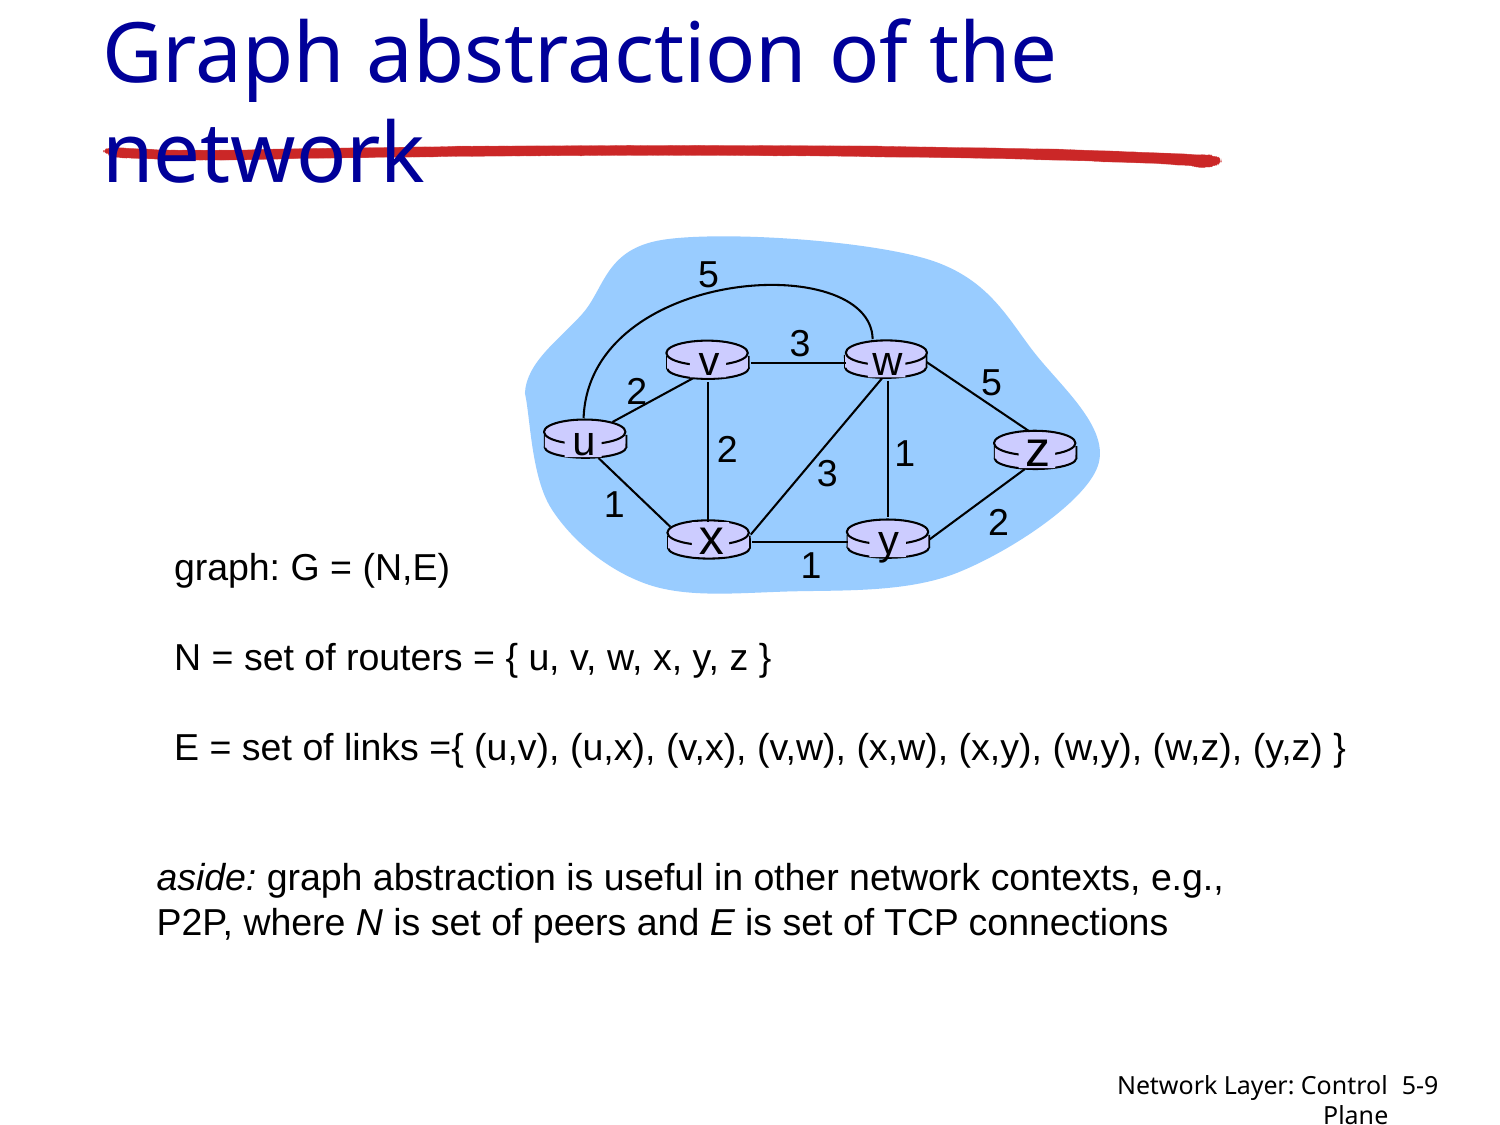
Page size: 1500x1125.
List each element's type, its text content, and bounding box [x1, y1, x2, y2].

title Graph abstraction of the network [87, 34, 1363, 165]
footer Network Layer: Control Plane [1045, 1062, 1404, 1102]
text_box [524, 230, 1112, 598]
picture [97, 138, 1235, 174]
slide_number 5- [1387, 1062, 1478, 1107]
text_box aside: graph abstraction is useful in other network contexts, e.g., P2P, where N is set of peers and E is set of TCP connections [141, 846, 1345, 951]
text_box graph: G = (N,E) N = set of routers = { u, v, w, x, y, z } E = set of links ={ (u,v), (u,x), (v,x), (v,w), (x,w), (x,y), (w,y), (w,z), (y,z) } [159, 535, 1363, 776]
